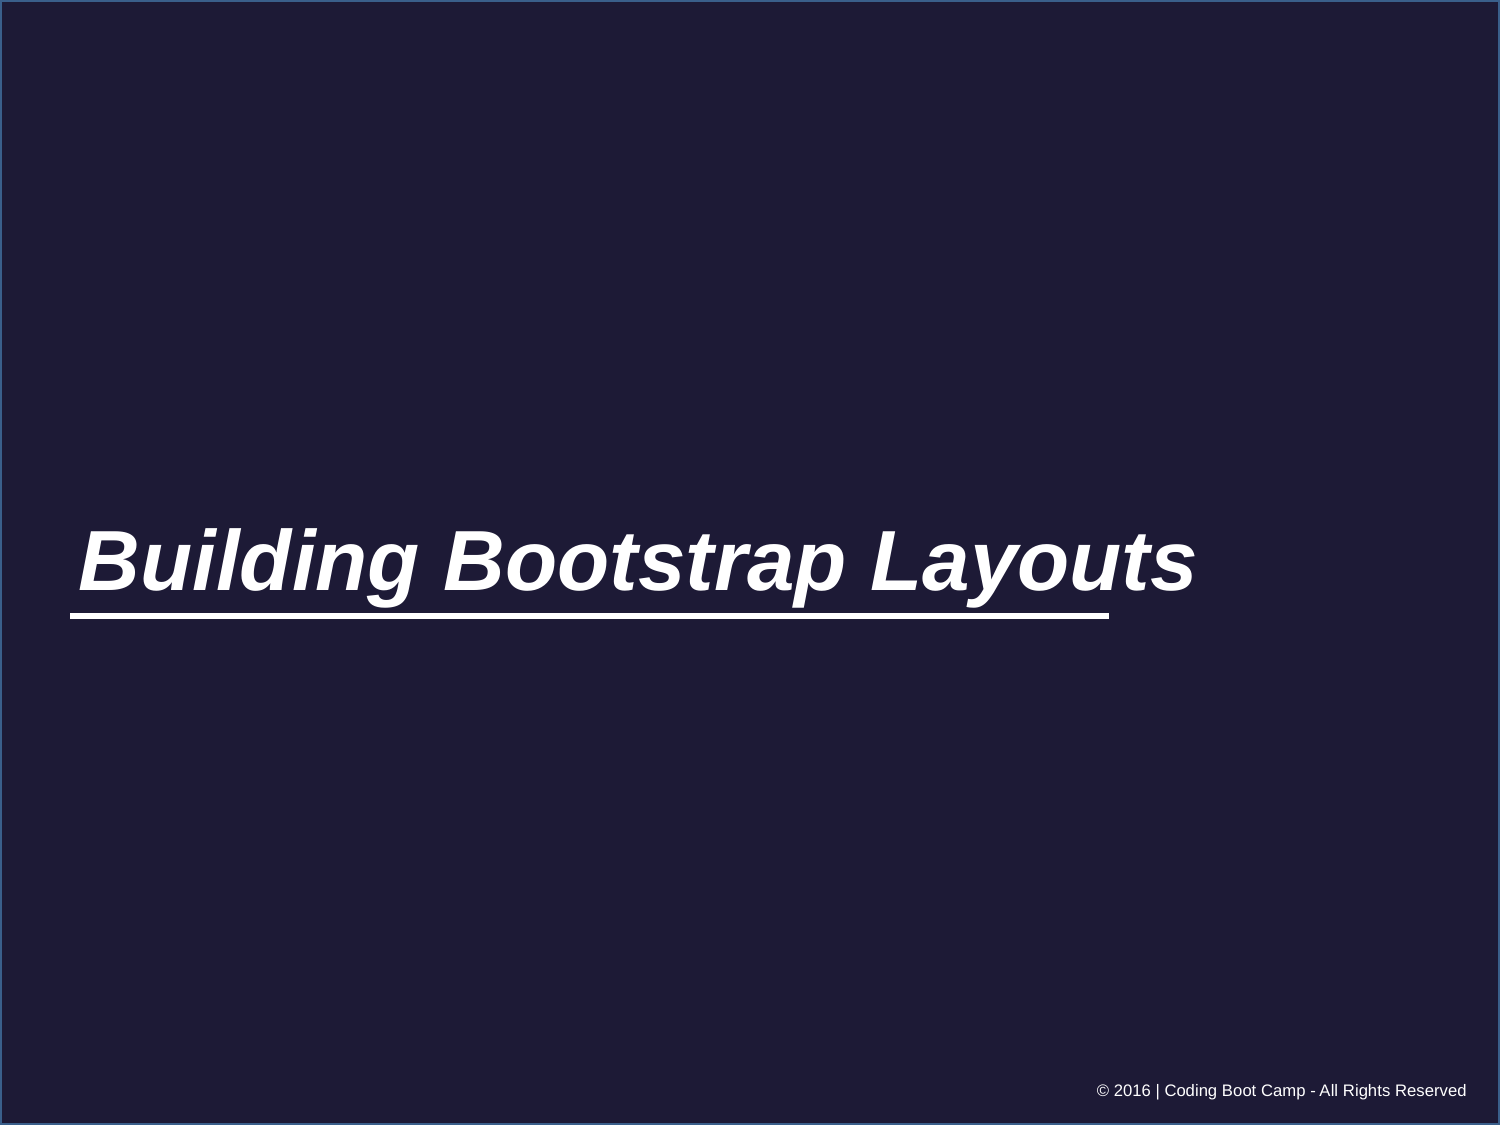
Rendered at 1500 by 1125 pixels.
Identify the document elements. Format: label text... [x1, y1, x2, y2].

text_box Building Bootstrap Layouts [64, 484, 1414, 628]
